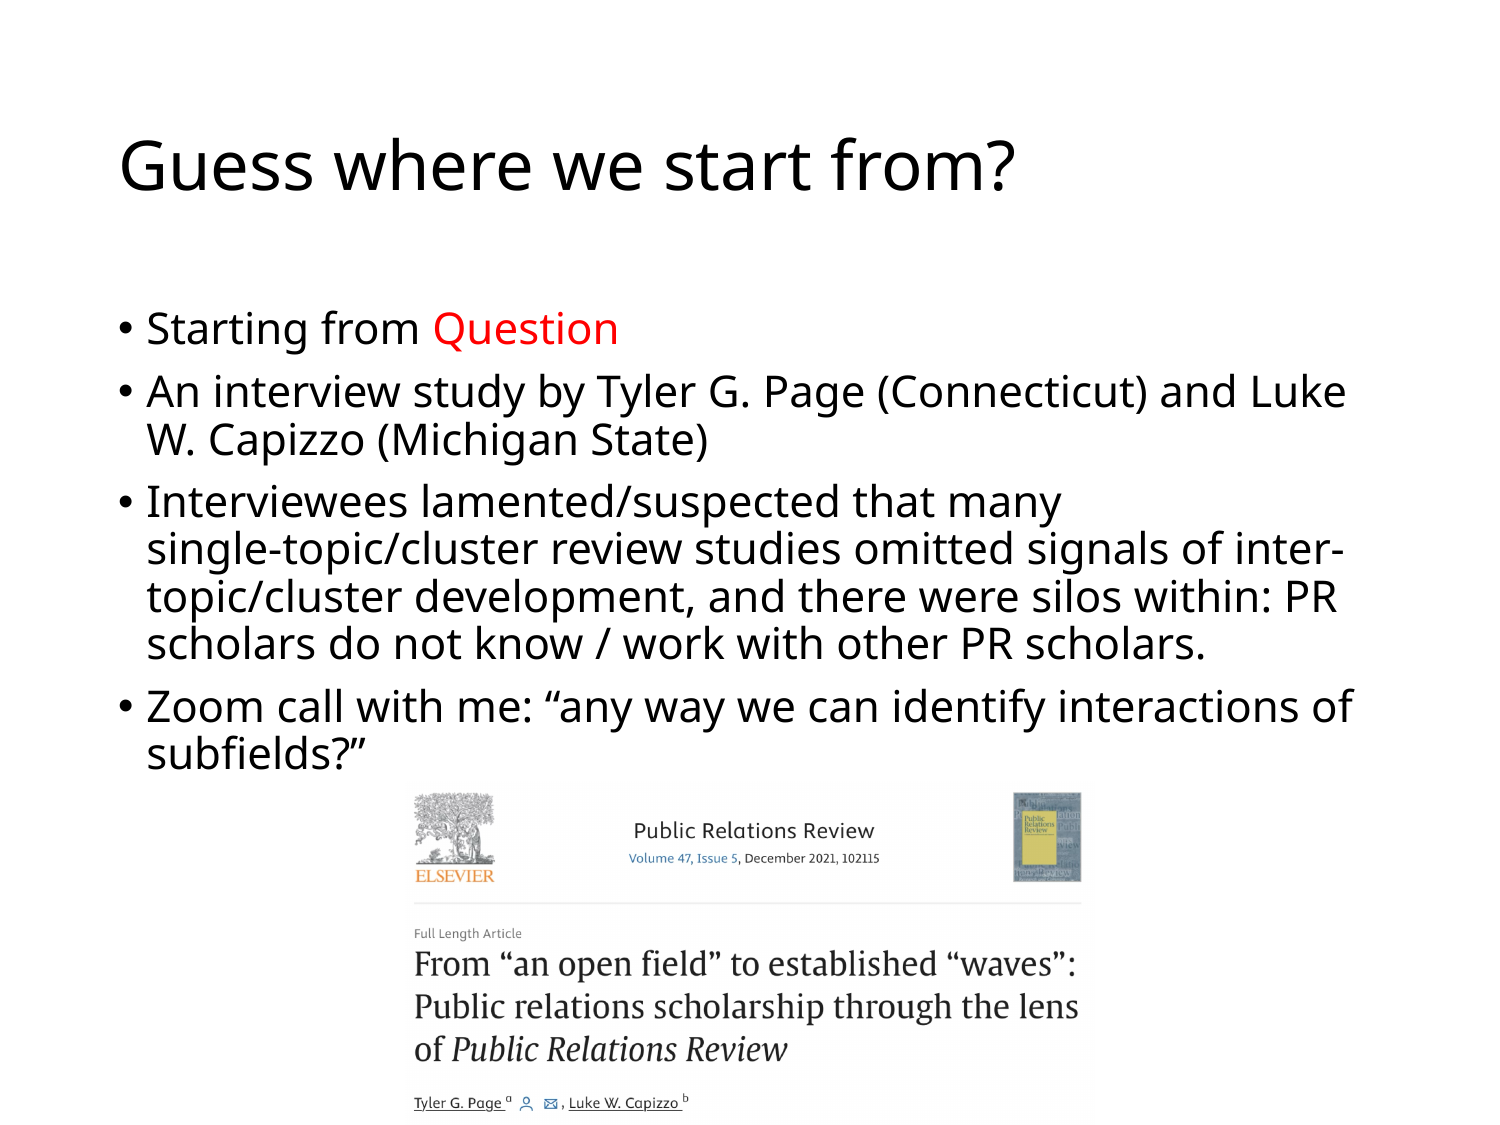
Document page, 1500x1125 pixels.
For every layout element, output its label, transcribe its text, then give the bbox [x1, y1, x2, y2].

list Starting from Question An interview study by Tyler G. Page (Connecticut) and Luke W. Capizzo (Michigan State) Interviewees lamented/suspected that many single-topic/cluster review studies omitted signals of inter-topic/cluster development, and there were silos within: PR scholars do not know / work with other PR scholars. Zoom call with me: “any way we can identify interactions of subfields?” [103, 299, 1397, 1014]
title Guess where we start from? [103, 59, 1397, 278]
picture [404, 780, 1096, 1125]
